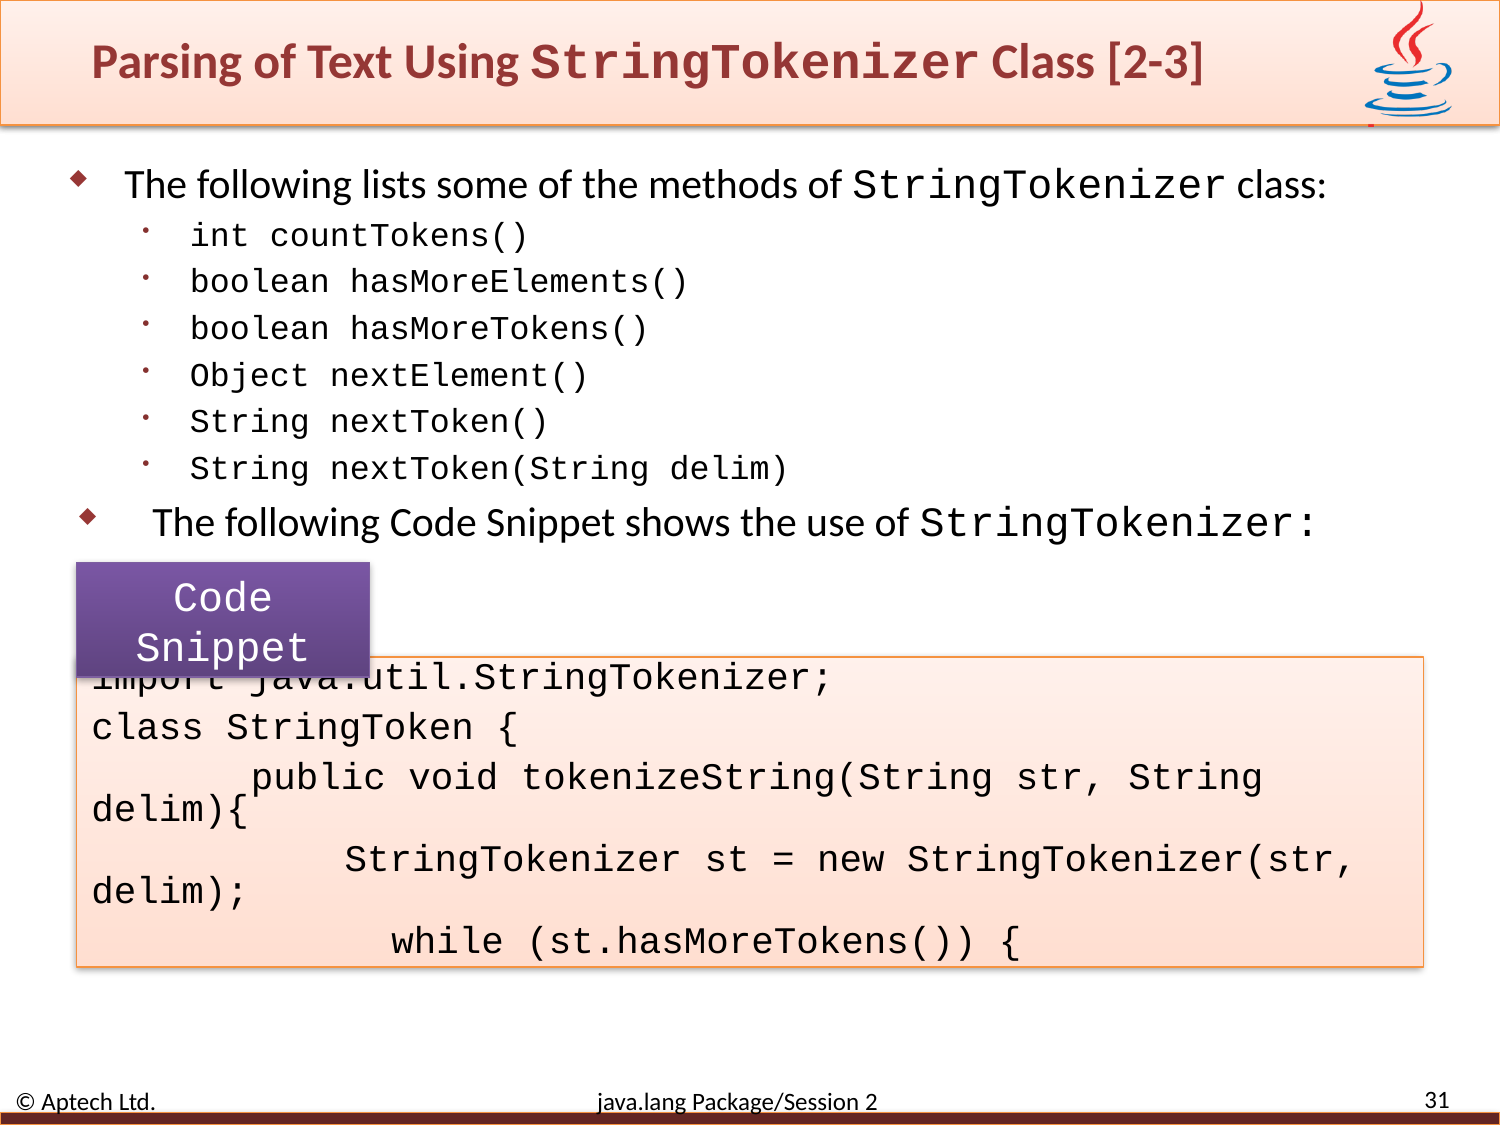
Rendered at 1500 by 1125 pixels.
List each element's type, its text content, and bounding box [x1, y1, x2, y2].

list The following lists some of the methods of StringTokenizer class: int countTokens() boolean hasMoreElements() boolean hasMoreTokens() Object nextElement() String nextToken() String nextToken(String delim) The following Code Snippet shows the use of StringTokenizer: [52, 148, 1424, 1048]
picture [1362, 0, 1454, 127]
footer © Aptech Ltd. java.lang Package/Session 2 [0, 1087, 1325, 1113]
text_box Code Snippet [76, 562, 370, 678]
text_box import java.util.StringTokenizer; class StringToken { public void tokenizeString(String str, String delim){ StringTokenizer st = new StringTokenizer(str, delim); while (st.hasMoreTokens()) { [76, 656, 1424, 968]
slide_number 31 [1337, 1084, 1465, 1113]
title Parsing of Text Using StringTokenizer Class [2-3] [76, 24, 1288, 93]
